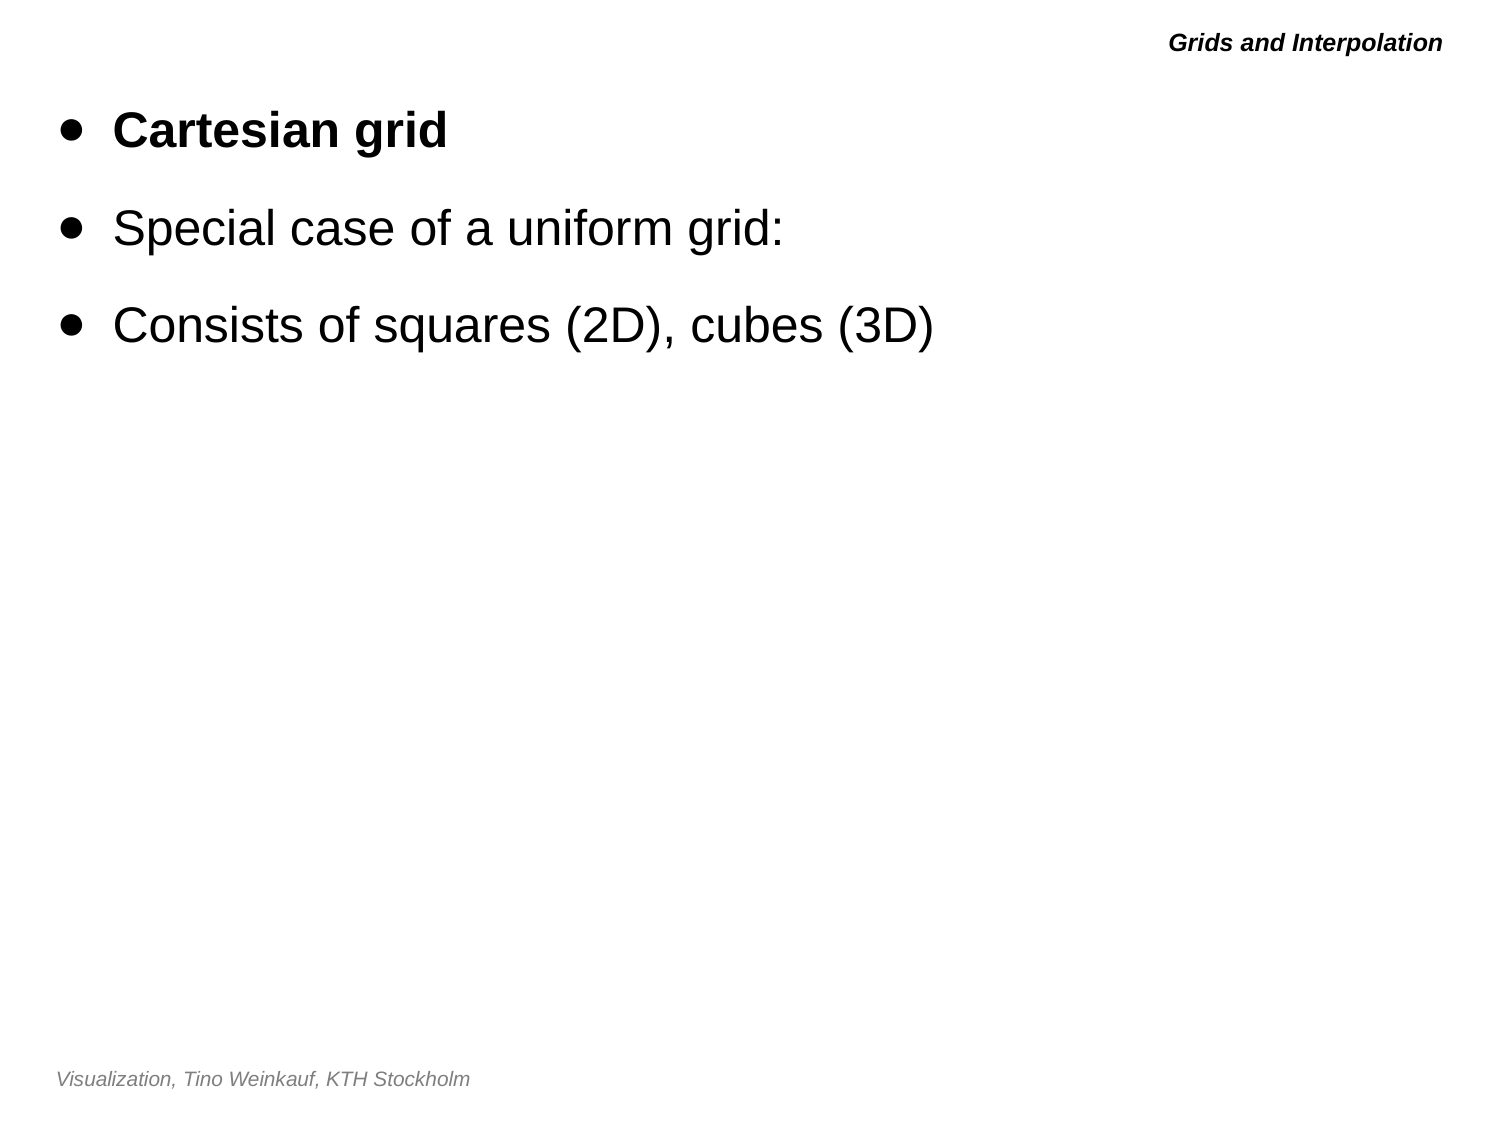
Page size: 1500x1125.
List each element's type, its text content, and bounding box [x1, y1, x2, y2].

title Grids and Interpolation [237, 18, 1460, 67]
